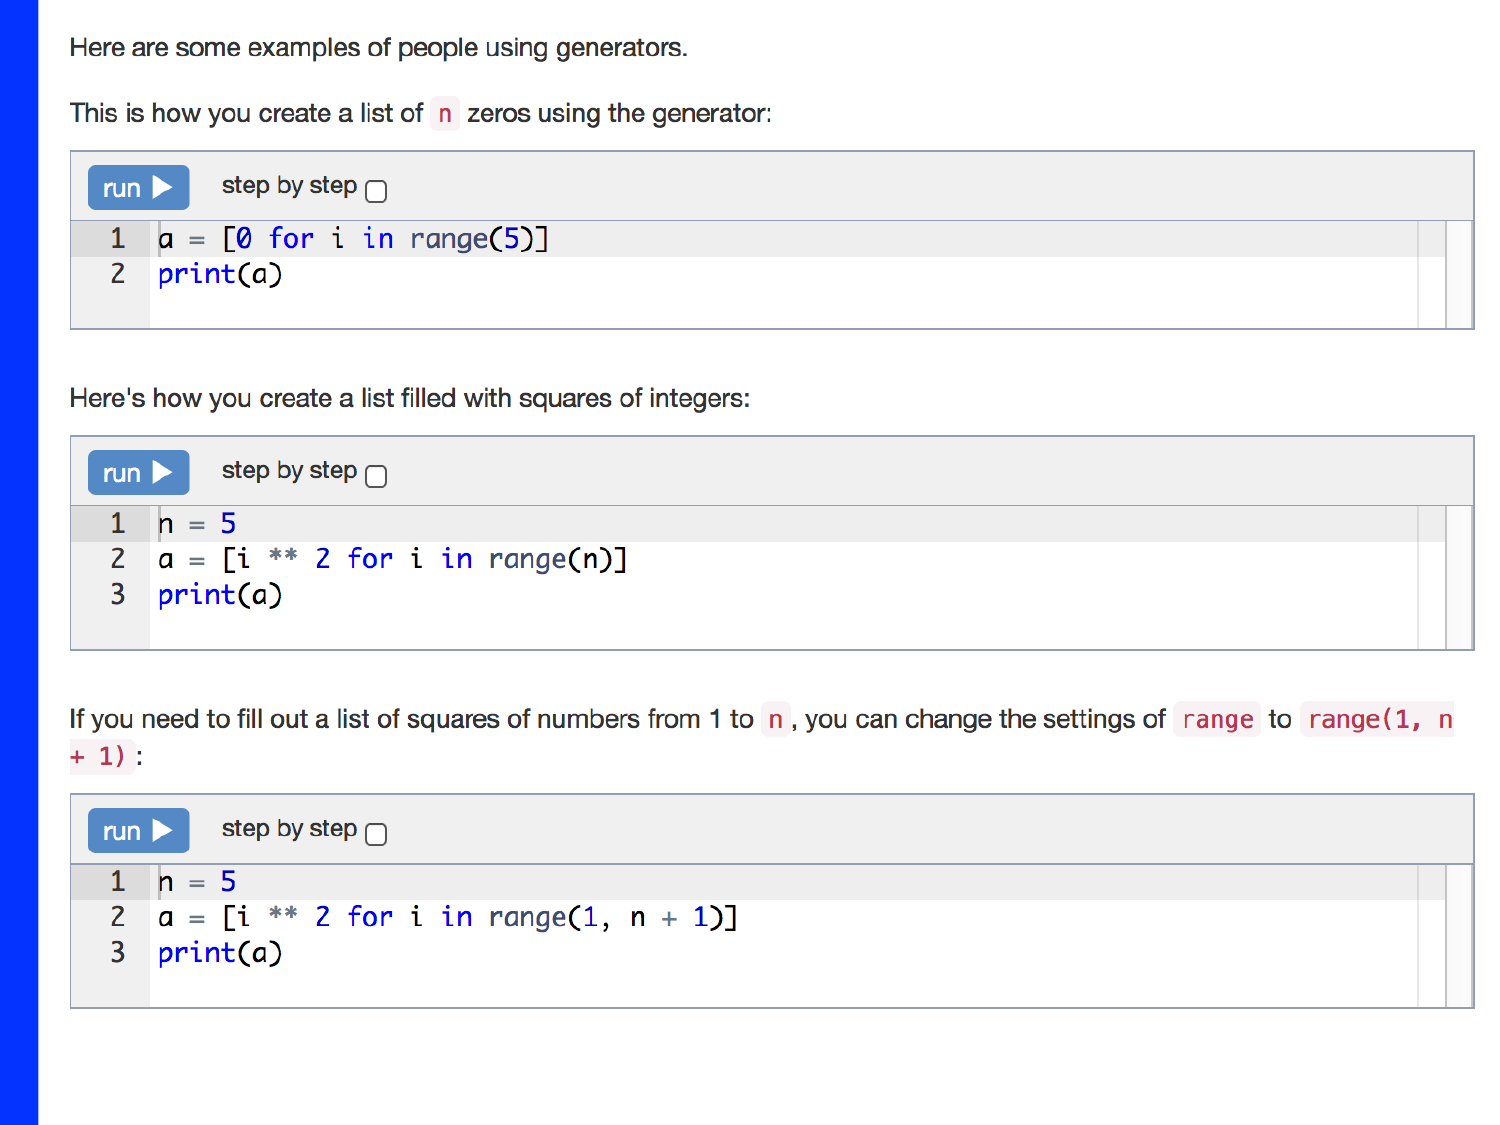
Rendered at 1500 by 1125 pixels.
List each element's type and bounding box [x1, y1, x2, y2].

picture [56, 11, 1485, 1031]
